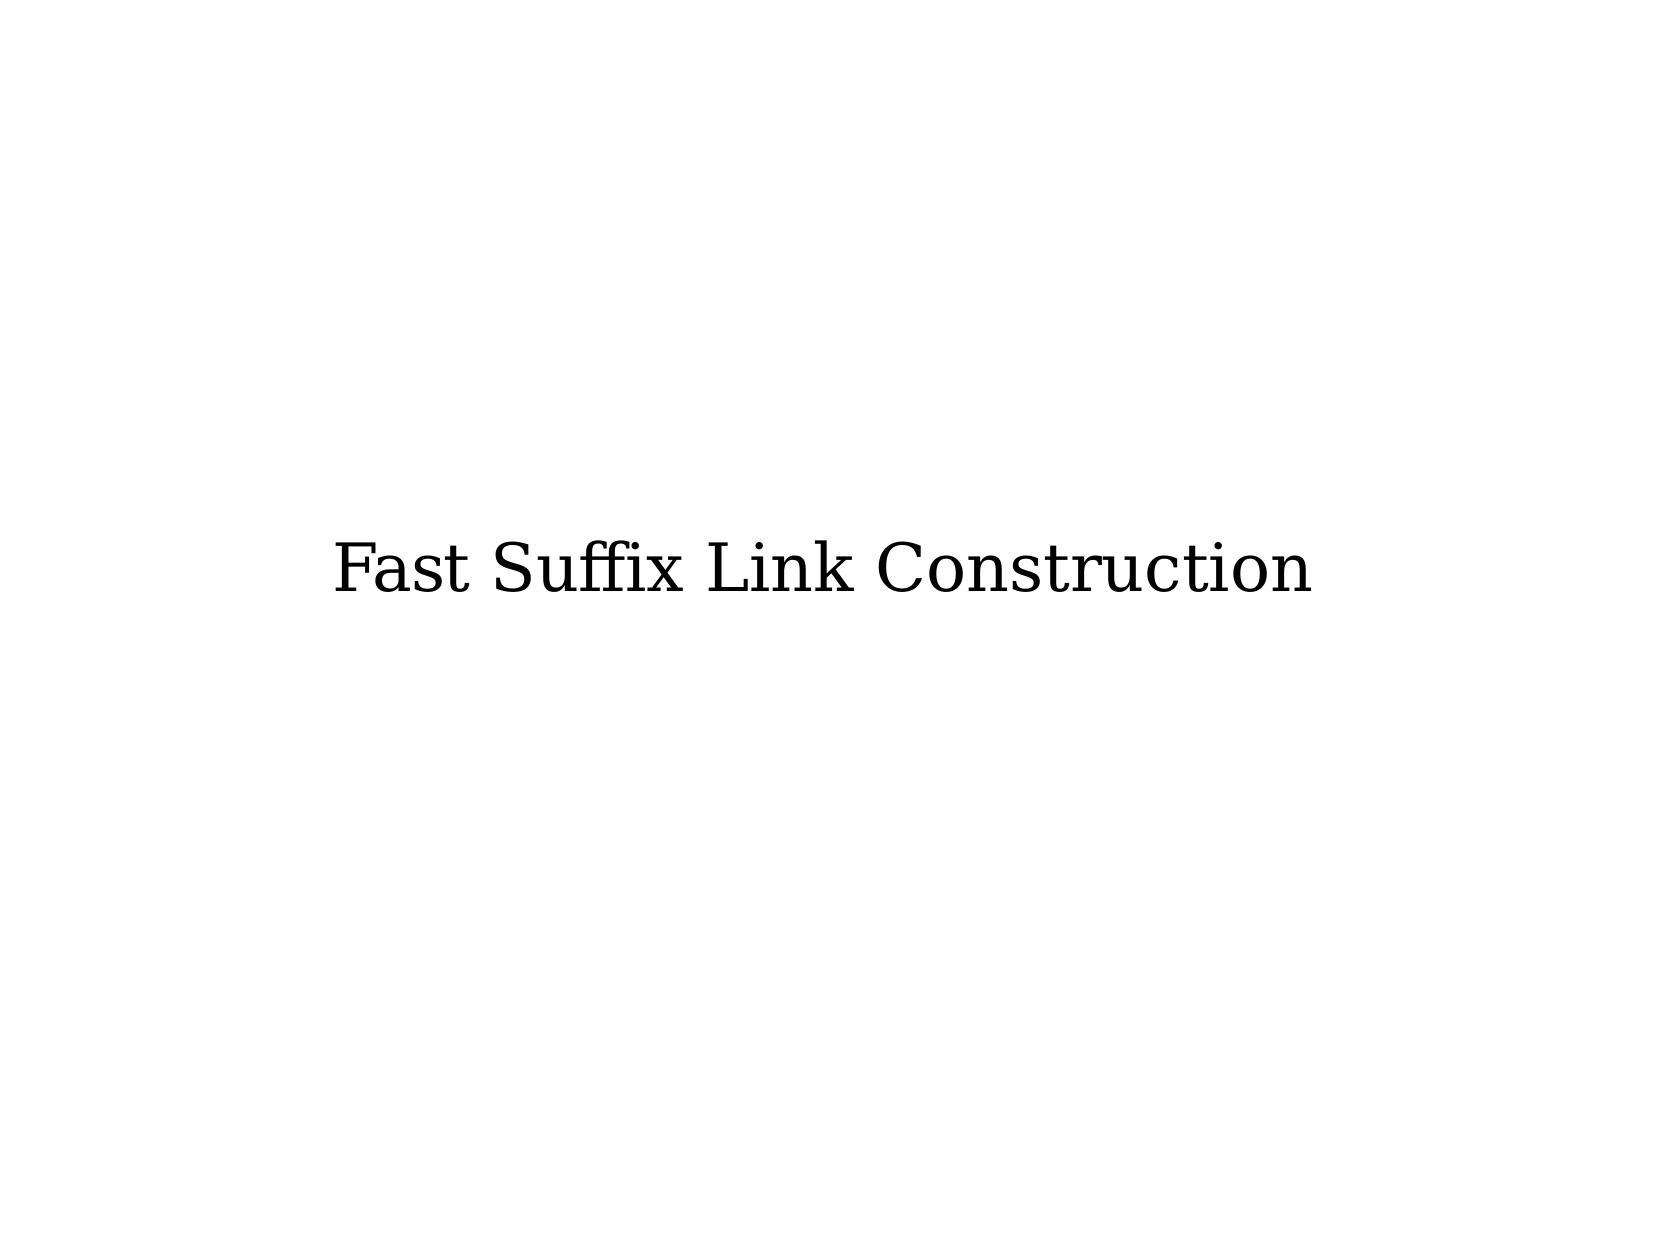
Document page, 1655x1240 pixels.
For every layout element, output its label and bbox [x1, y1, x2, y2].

title [330, 522, 1323, 732]
